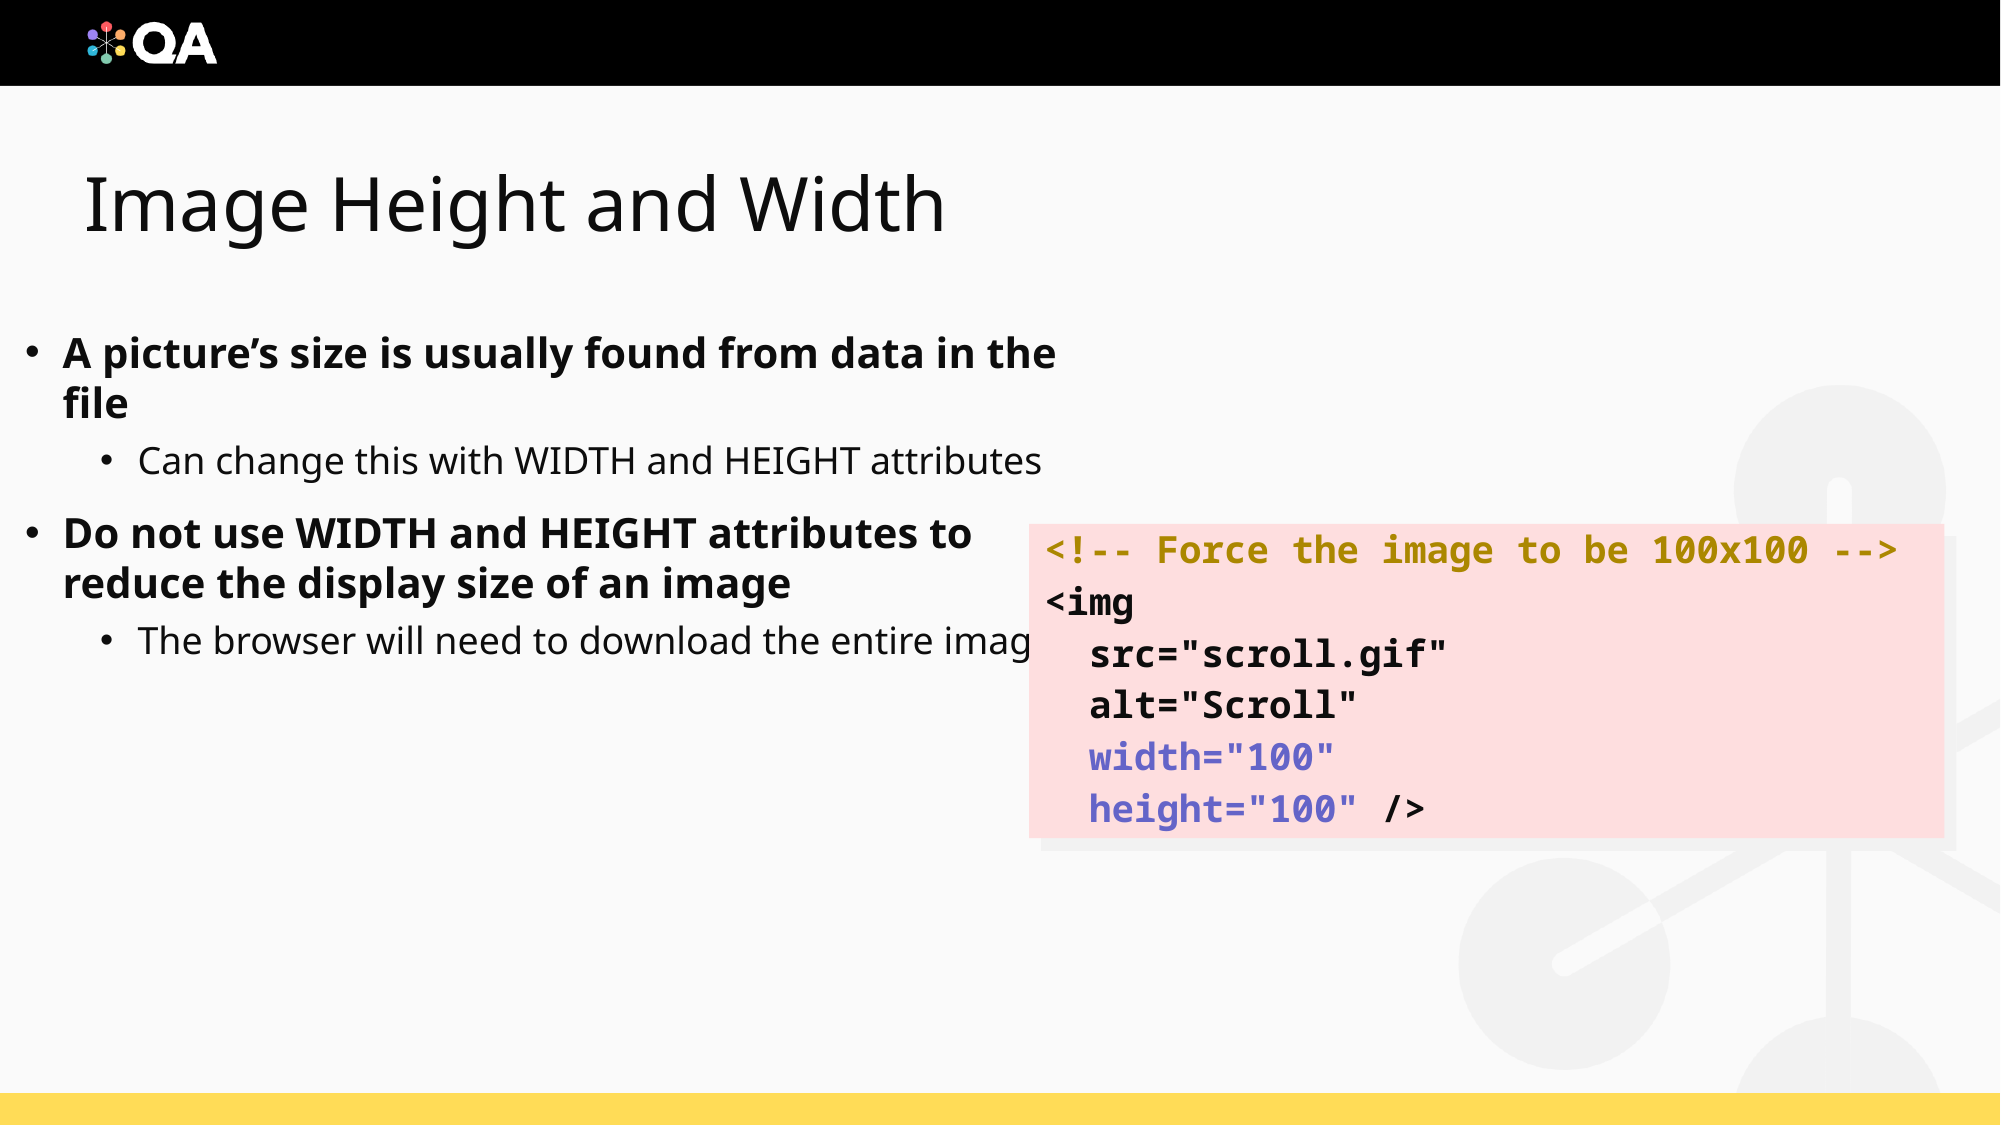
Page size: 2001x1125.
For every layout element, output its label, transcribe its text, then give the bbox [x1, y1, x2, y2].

text_box <!-- Force the image to be 100x100 --> <img src="scroll.gif" alt="Scroll" width="100" height="100" /> [1029, 523, 1945, 839]
picture [0, 0, 2001, 1125]
list A picture’s size is usually found from data in the file Can change this with WIDTH and HEIGHT attributes Do not use WIDTH and HEIGHT attributes to reduce the display size of an image The browser will need to download the entire image [25, 319, 1066, 1125]
title Image Height and Width [84, 159, 1916, 278]
